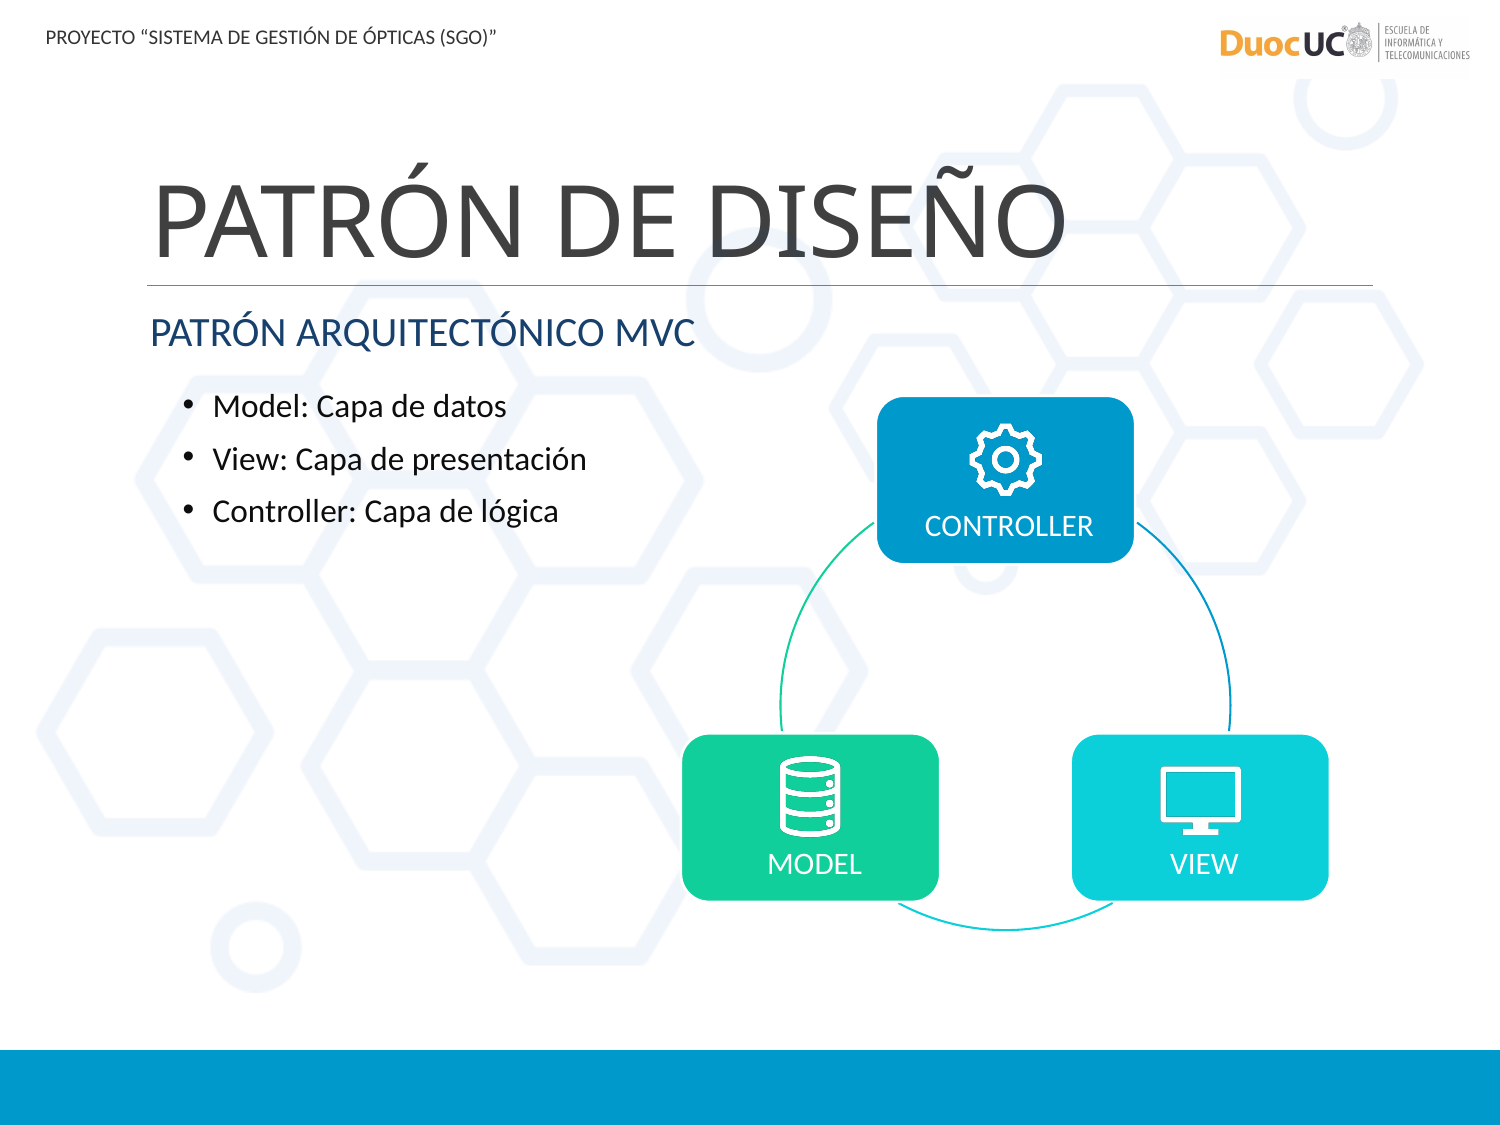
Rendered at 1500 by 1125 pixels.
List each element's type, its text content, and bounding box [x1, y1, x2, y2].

text_box Patrón arquitectónico MVC [135, 302, 743, 376]
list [572, 395, 1439, 962]
text_box [827, 47, 1425, 392]
text_box Model: Capa de datos View: Capa de presentación Controller: Capa de lógica [135, 376, 743, 554]
picture [970, 424, 1041, 495]
picture [1219, 16, 1470, 80]
picture [762, 747, 858, 843]
picture [1152, 752, 1249, 849]
text_box PROYECTO “SISTEMA DE GESTIÓN DE ÓPTICAS (SGO)” [30, 16, 846, 59]
text_box [34, 227, 870, 993]
title PATRÓN DE DISEÑO [135, 59, 827, 227]
